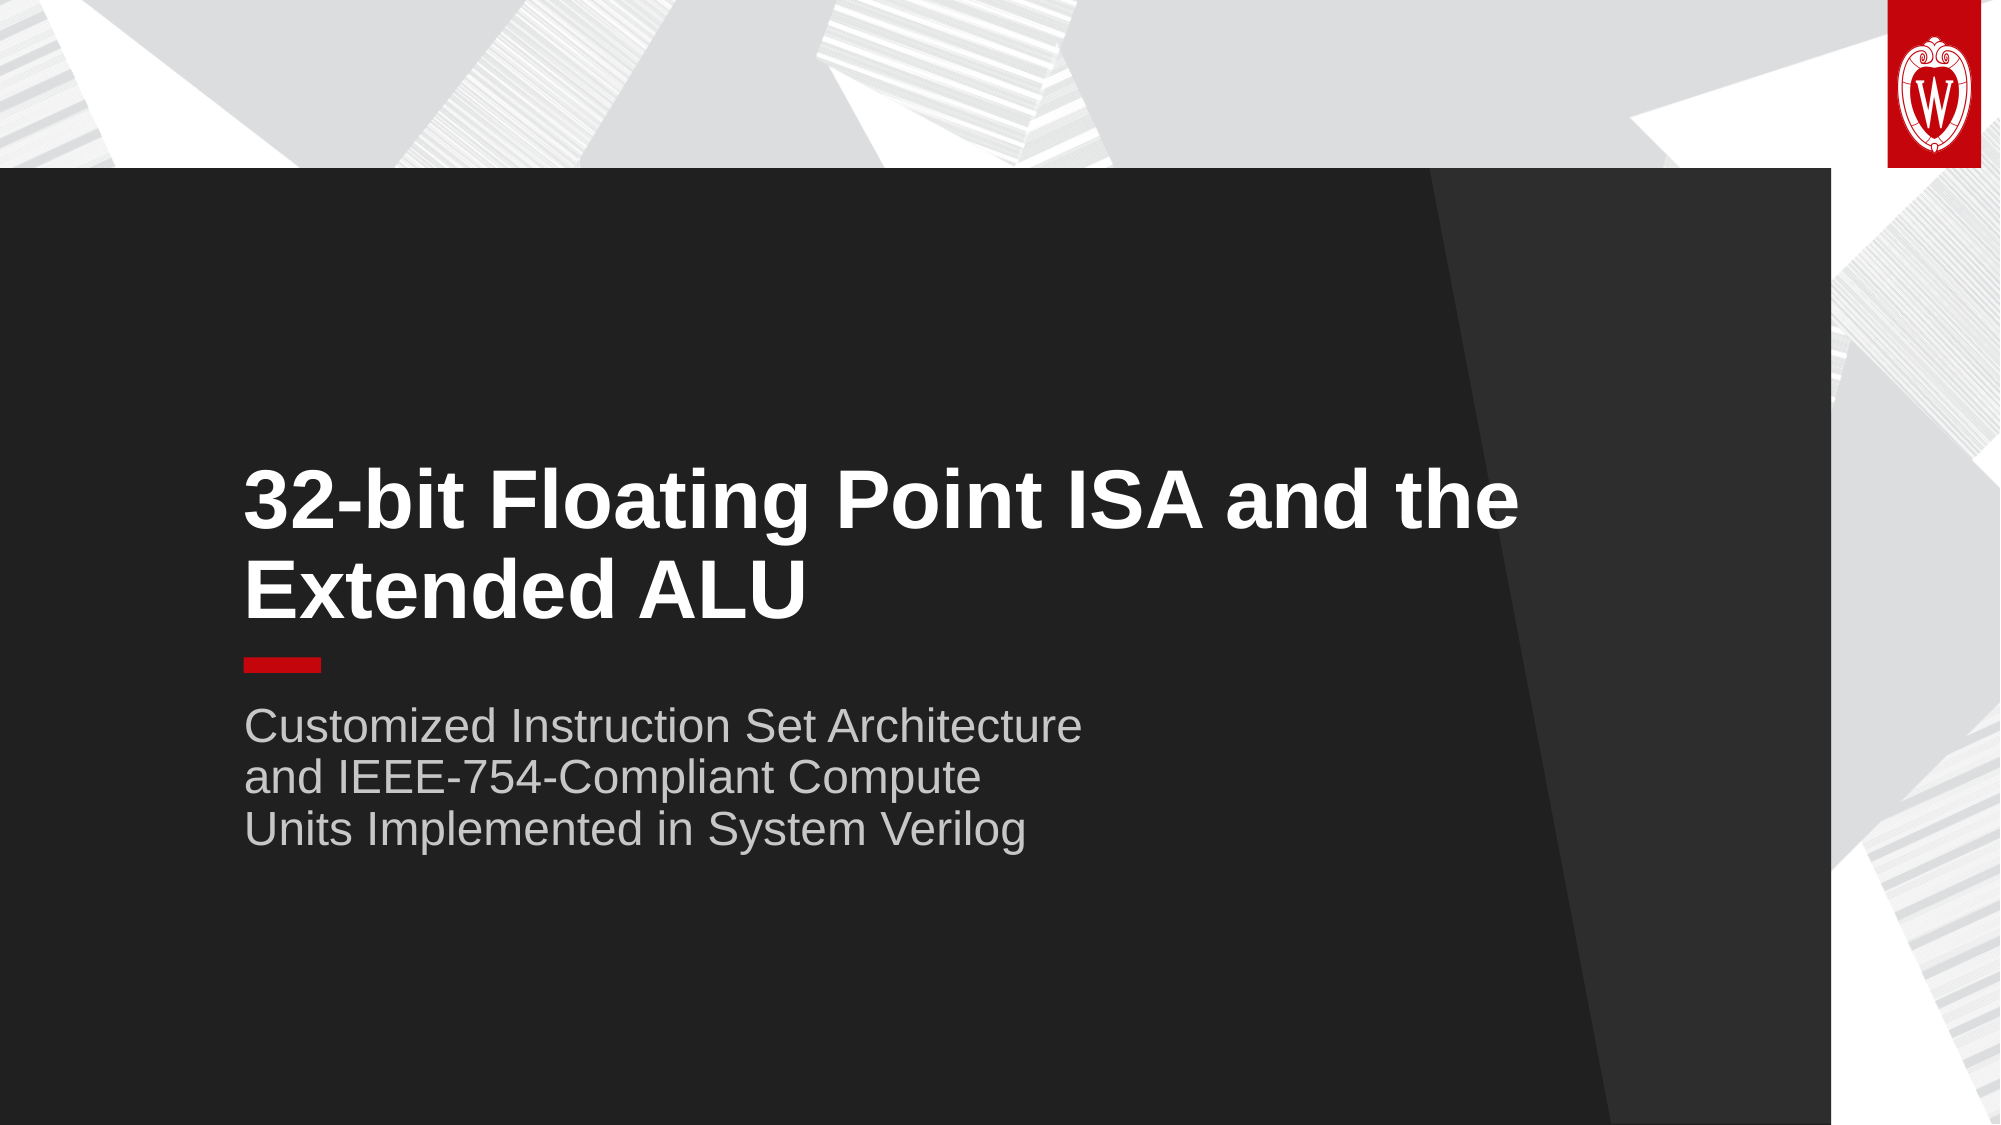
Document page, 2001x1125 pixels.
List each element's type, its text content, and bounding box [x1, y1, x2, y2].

picture [1897, 36, 1972, 154]
picture [0, 0, 2000, 1124]
list 32-bit Floating Point ISA and the Extended ALU [243, 412, 1602, 637]
list Customized Instruction Set Architecture and IEEE-754-Compliant Compute Units Implemented in System Verilog [243, 693, 1108, 752]
